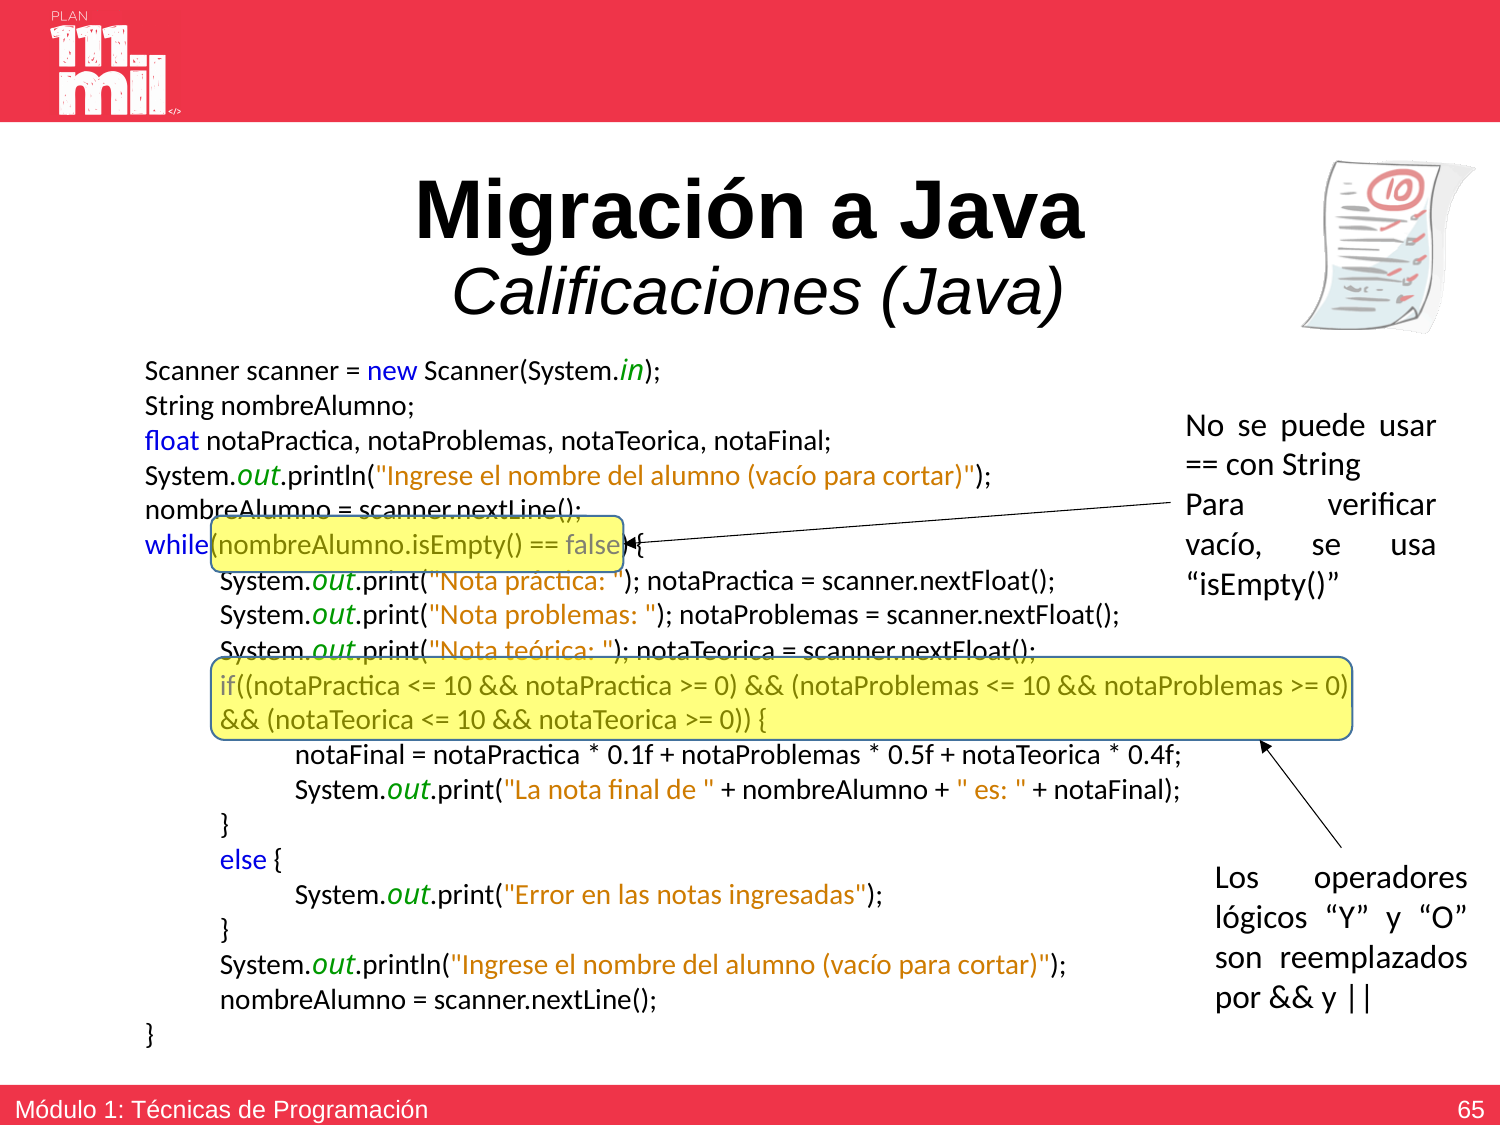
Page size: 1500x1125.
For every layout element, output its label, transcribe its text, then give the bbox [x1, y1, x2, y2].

slide_number 64 [1162, 1078, 1500, 1125]
footer Módulo 1: Técnicas de Programación [0, 1078, 507, 1125]
text_box Los operadores lógicos “Y” y “O” son reemplazados por && y || [1199, 847, 1483, 1023]
text_box [209, 655, 1354, 741]
title Migración a Java Calificaciones (Java) [103, 147, 1397, 348]
text_box No se puede usar == con String Para verificar vacío, se usa “isEmpty()” [1170, 395, 1452, 610]
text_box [1259, 739, 1342, 848]
text_box [209, 514, 625, 574]
text_box Scanner scanner = new Scanner(System.in); String nombreAlumno; float notaPractica, notaProblemas, notaTeorica, notaFinal; System.out.println("Ingrese el nombre del alumno (vacío para cortar)"); nombreAlumno = scanner.nextLine(); while(nombreAlumno.isEmpty() == false) { System.out.print("Nota práctica: "); notaPractica = scanner.nextFloat(); System.out.print("Nota problemas: "); notaProblemas = scanner.nextFloat(); System.out.print("Nota teórica: "); notaTeorica = scanner.nextFloat(); if((notaPractica <= 10 && notaPractica >= 0) && (notaProblemas <= 10 && notaProblemas >= 0) && (notaTeorica <= 10 && notaTeorica >= 0)) { notaFinal = notaPractica * 0.1f + notaProblemas * 0.5f + notaTeorica * 0.4f; System.out.print("La nota final de " + nombreAlumno + " es: " + notaFinal); } else { System.out.print("Error en las notas ingresadas"); } System.out.println("Ingrese el nombre del alumno (vacío para cortar)"); nombreAlumno = scanner.nextLine(); } [130, 343, 1372, 1058]
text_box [623, 503, 1171, 544]
picture [1259, 160, 1483, 335]
